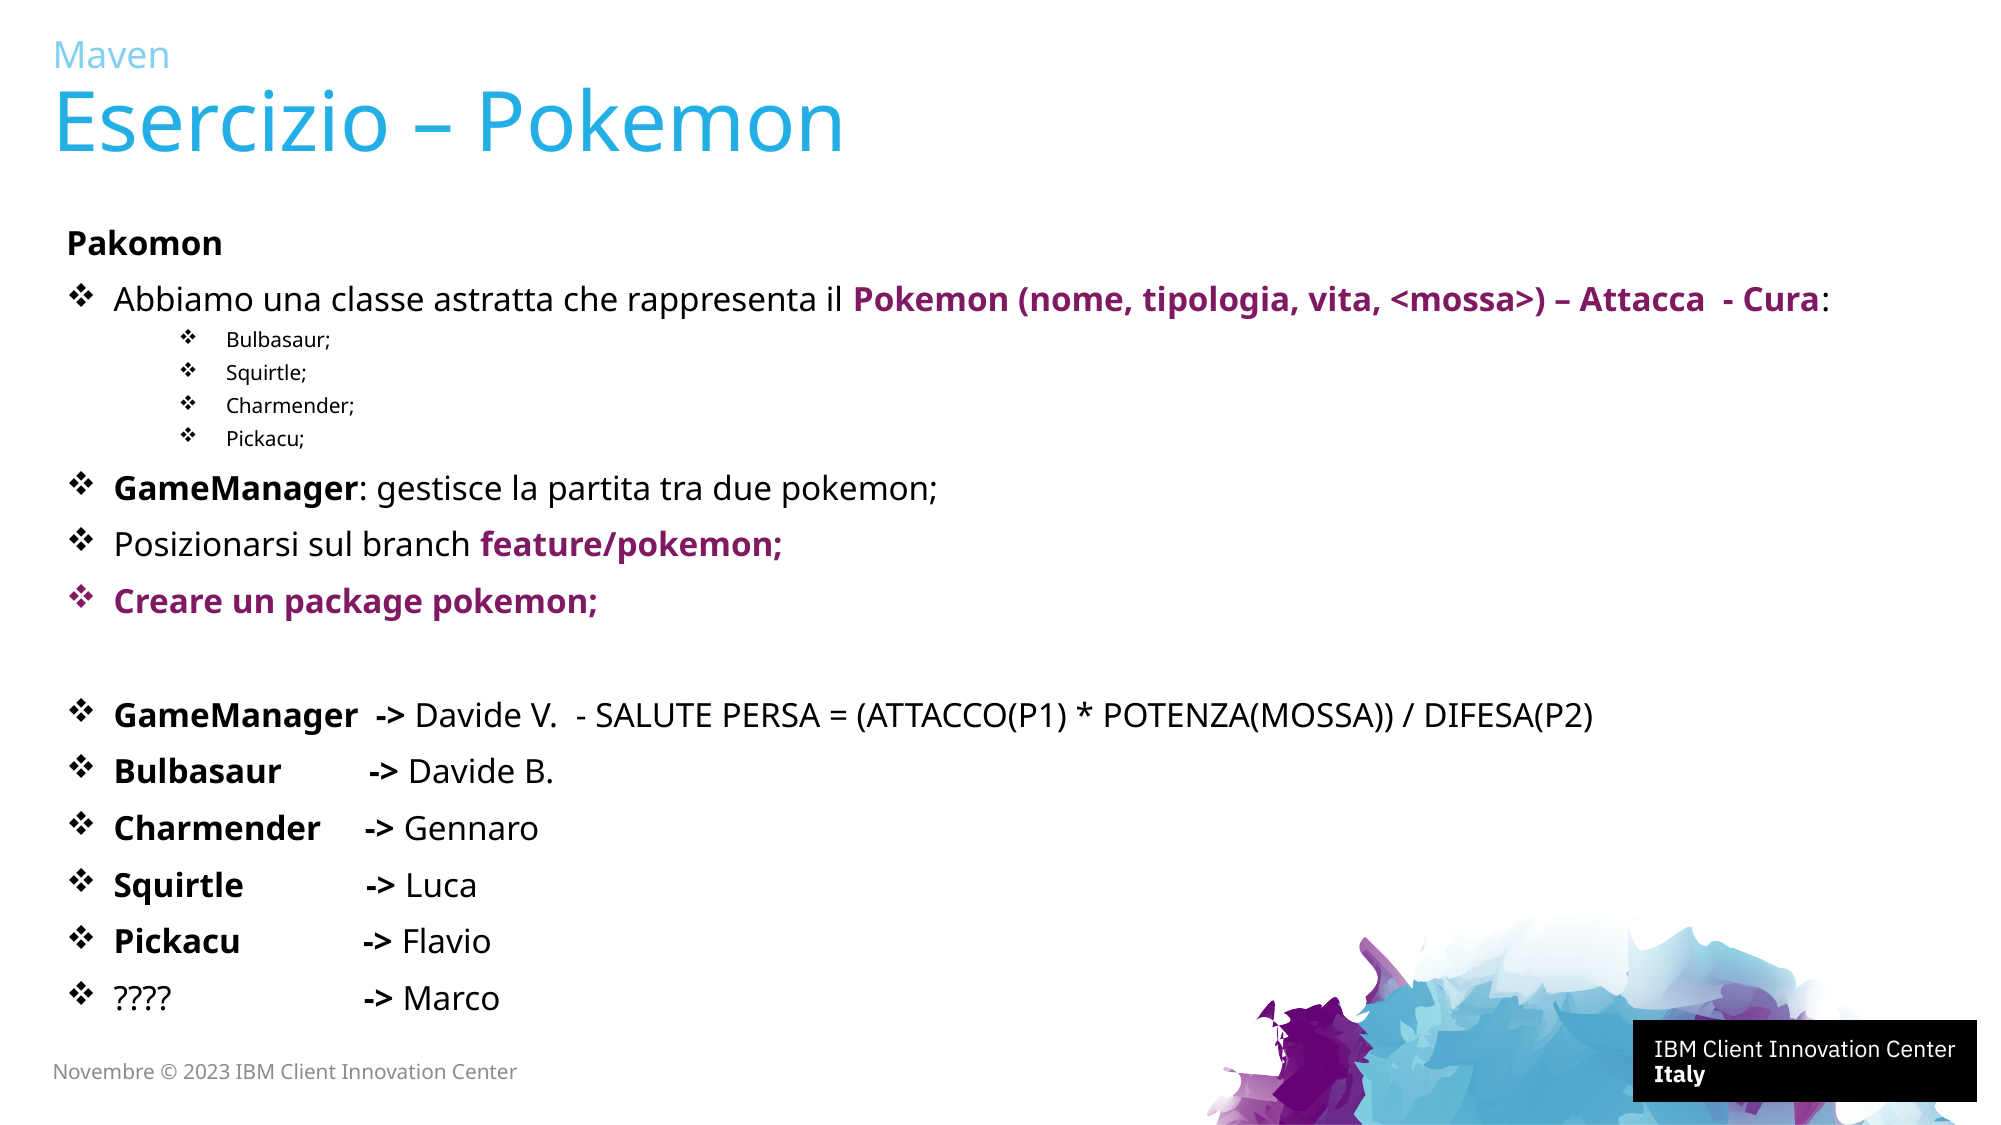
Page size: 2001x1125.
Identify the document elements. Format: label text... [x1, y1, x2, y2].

list Pakomon Abbiamo una classe astratta che rappresenta il Pokemon (nome, tipologia, vita, <mossa>) – Attacca - Cura: Bulbasaur; Squirtle; Charmender; Pickacu; GameManager: gestisce la partita tra due pokemon; Posizionarsi sul branch feature/pokemon; Creare un package pokemon; GameManager -> Davide V. - SALUTE PERSA = (ATTACCO(P1) * POTENZA(MOSSA)) / DIFESA(P2) Bulbasaur -> Davide B. Charmender -> Gennaro Squirtle -> Luca Pickacu -> Flavio ???? -> Marco [51, 218, 1976, 1043]
picture [1166, 850, 1977, 1125]
list Maven [37, 28, 713, 78]
title Esercizio – Pokemon [37, 71, 1557, 177]
footer Novembre © 2023 IBM Client Innovation Center [37, 1042, 554, 1103]
